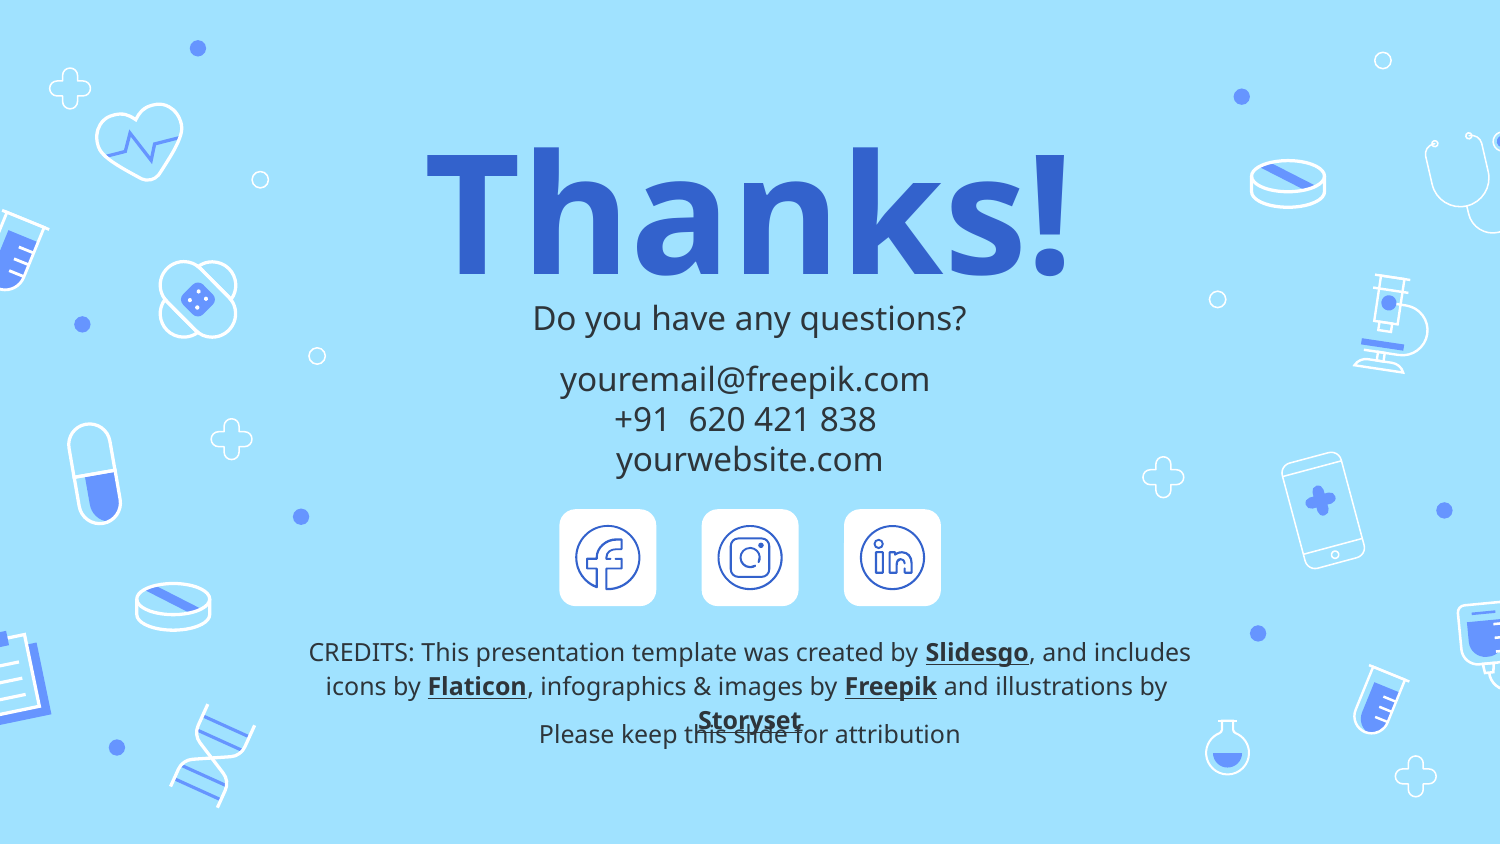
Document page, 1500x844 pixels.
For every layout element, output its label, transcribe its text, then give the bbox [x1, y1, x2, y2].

text_box [1037, 267, 1062, 276]
text_box [952, 267, 1010, 275]
title Thanks! [398, 93, 1102, 267]
text_box [745, 267, 768, 273]
text_box [645, 267, 688, 275]
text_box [717, 524, 783, 591]
subtitle Please keep this slide for attribution [458, 703, 1042, 760]
text_box [701, 509, 799, 607]
text_box [843, 509, 941, 607]
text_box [1142, 158, 1437, 572]
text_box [134, 171, 326, 632]
text_box [699, 267, 718, 273]
text_box [594, 267, 617, 273]
subtitle Do you have any questions? youremail@freepik.com +91 620 421 838 yourwebsite.com [416, 282, 1084, 487]
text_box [859, 524, 926, 591]
text_box [460, 267, 484, 273]
text_box [854, 267, 877, 273]
text_box [535, 267, 558, 273]
text_box [1249, 625, 1267, 642]
text_box [575, 524, 641, 591]
text_box [804, 267, 827, 273]
text_box [559, 509, 657, 607]
text_box [911, 267, 941, 273]
